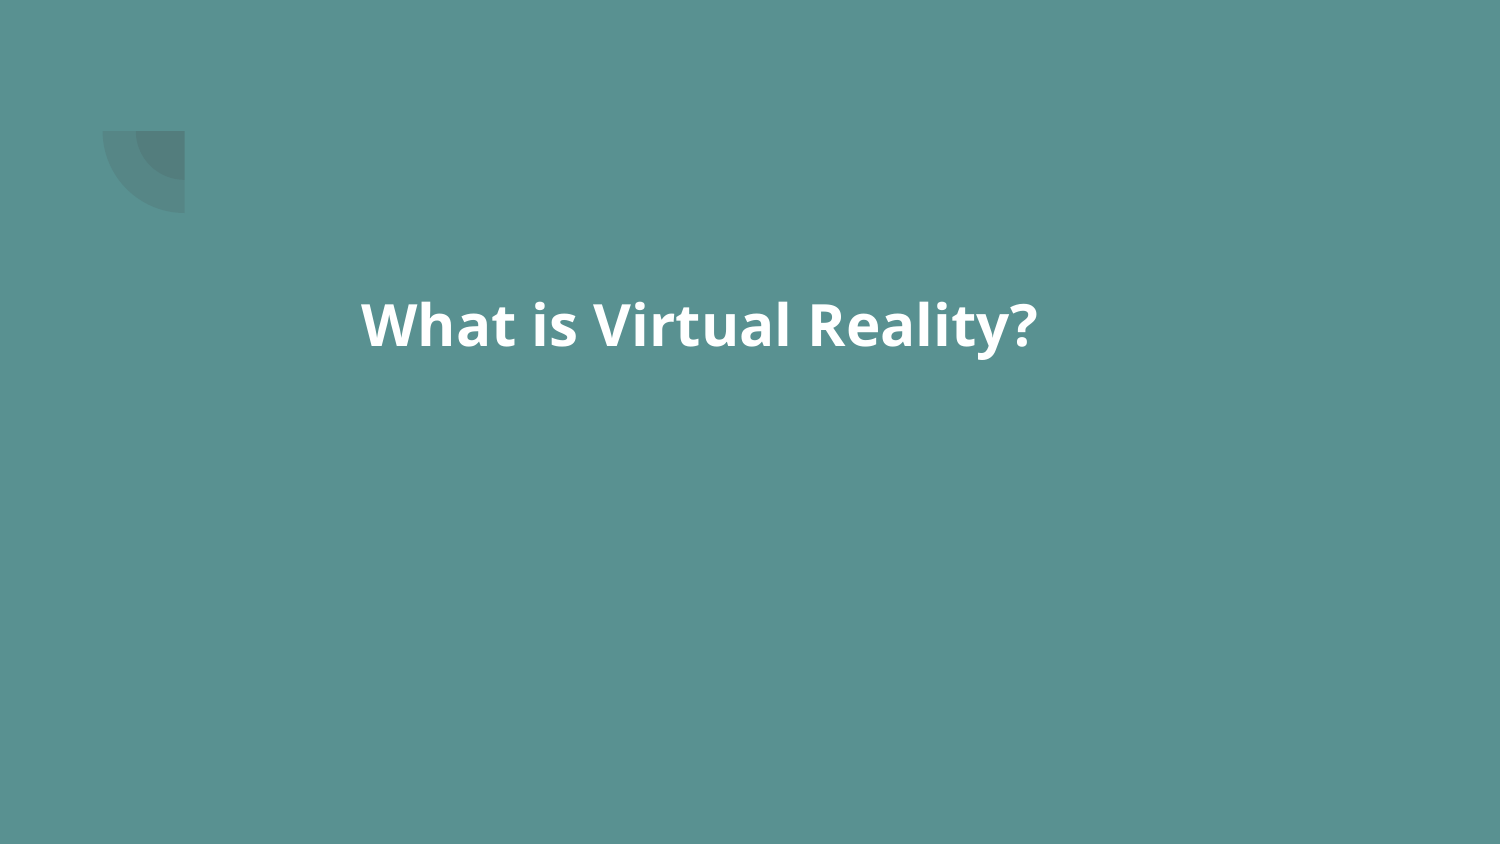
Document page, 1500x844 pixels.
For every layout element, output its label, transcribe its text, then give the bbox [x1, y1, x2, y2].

title What is Virtual Reality? [346, 273, 1500, 438]
